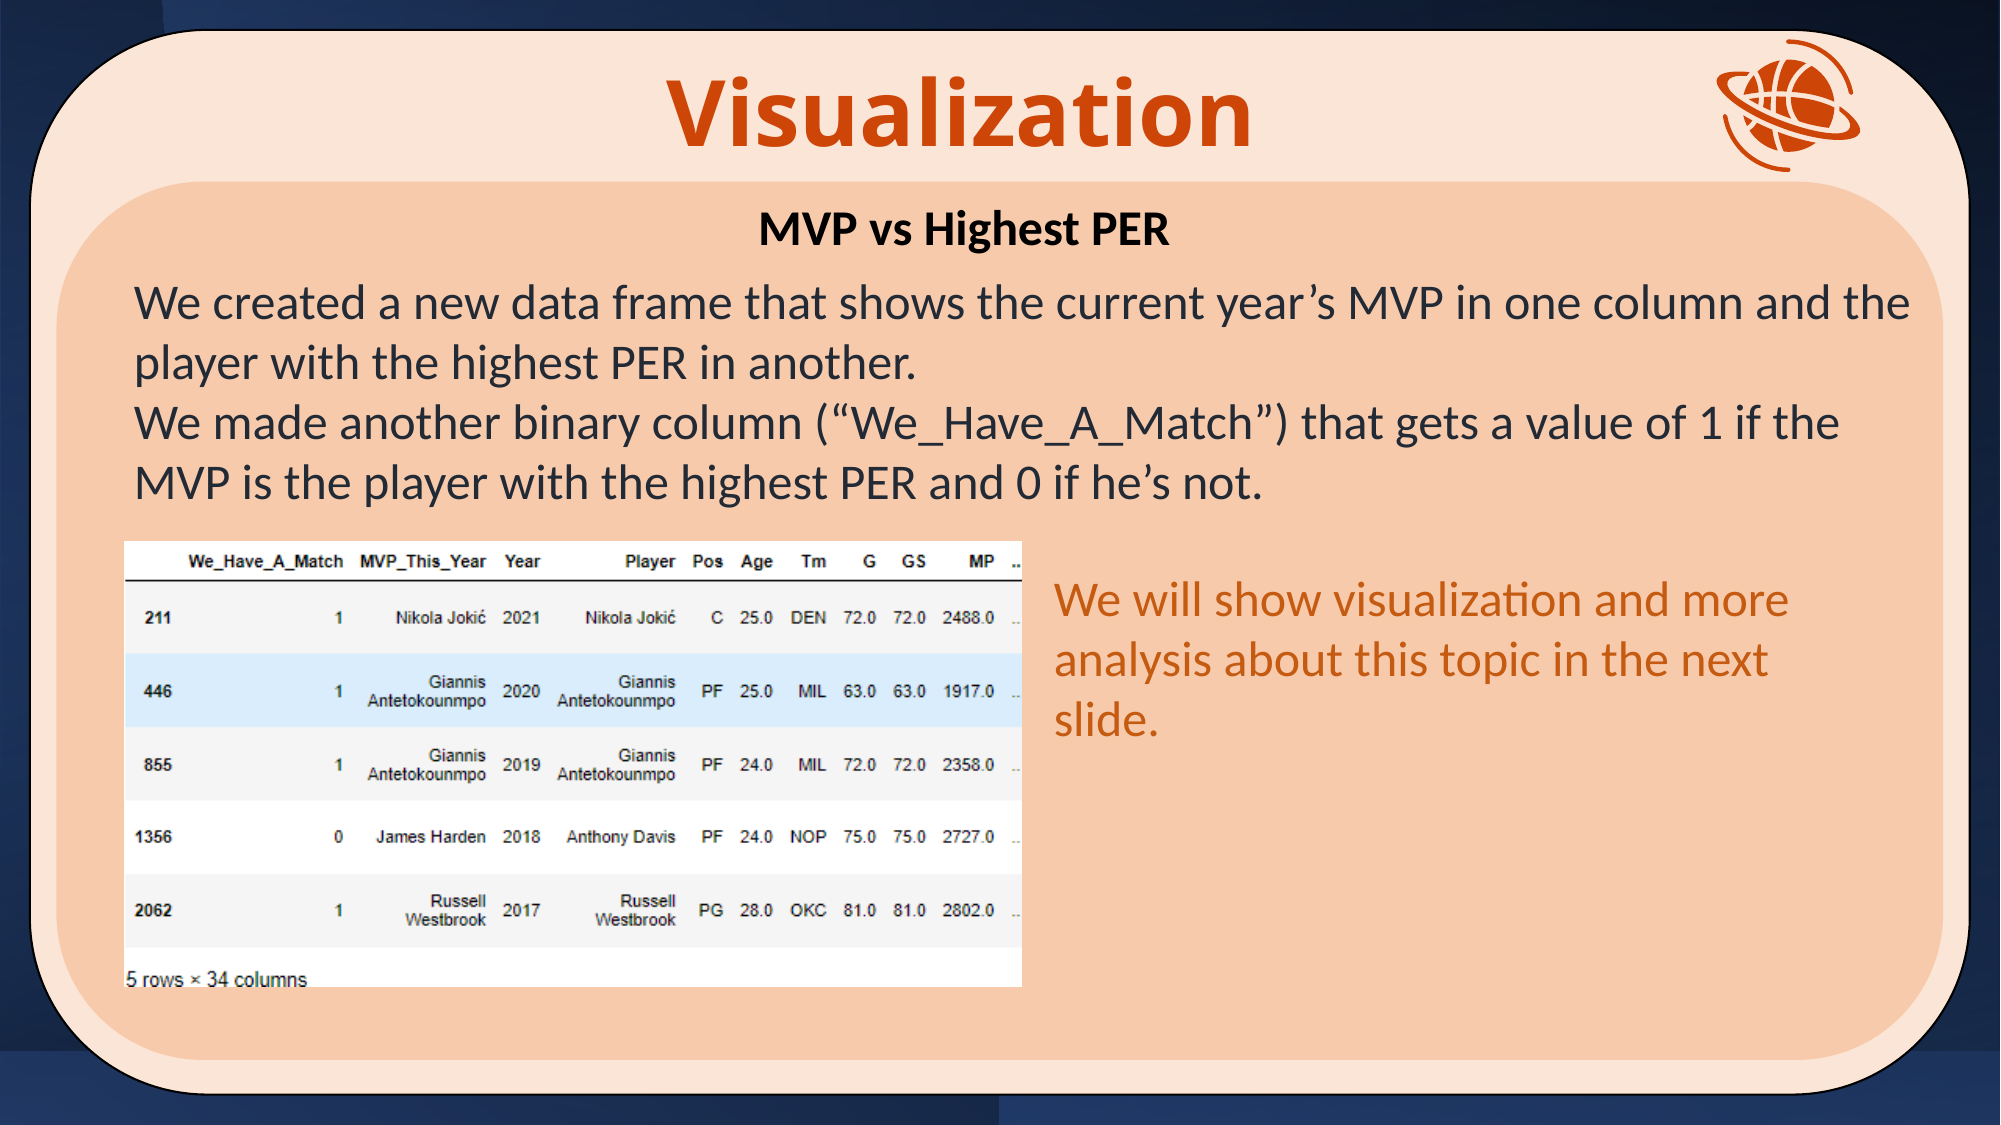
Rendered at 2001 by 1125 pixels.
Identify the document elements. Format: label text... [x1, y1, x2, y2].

text_box [28, 28, 1971, 1096]
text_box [1714, 39, 1863, 173]
text_box We will show visualization and more analysis about this topic in the next slide. [1039, 559, 1867, 755]
picture [124, 541, 1022, 987]
text_box [0, 0, 1999, 1125]
text_box We created a new data frame that shows the current year’s MVP in one column and the player with the highest PER in another. We made another binary column (“We_Have_A_Match”) that gets a value of 1 if the MVP is the player with the highest PER and 0 if he’s not. [119, 262, 1944, 518]
text_box MVP vs Highest PER [732, 187, 1406, 263]
text_box [56, 181, 1944, 1060]
text_box Visualization [325, 60, 1598, 174]
text_box [160, 0, 1840, 34]
